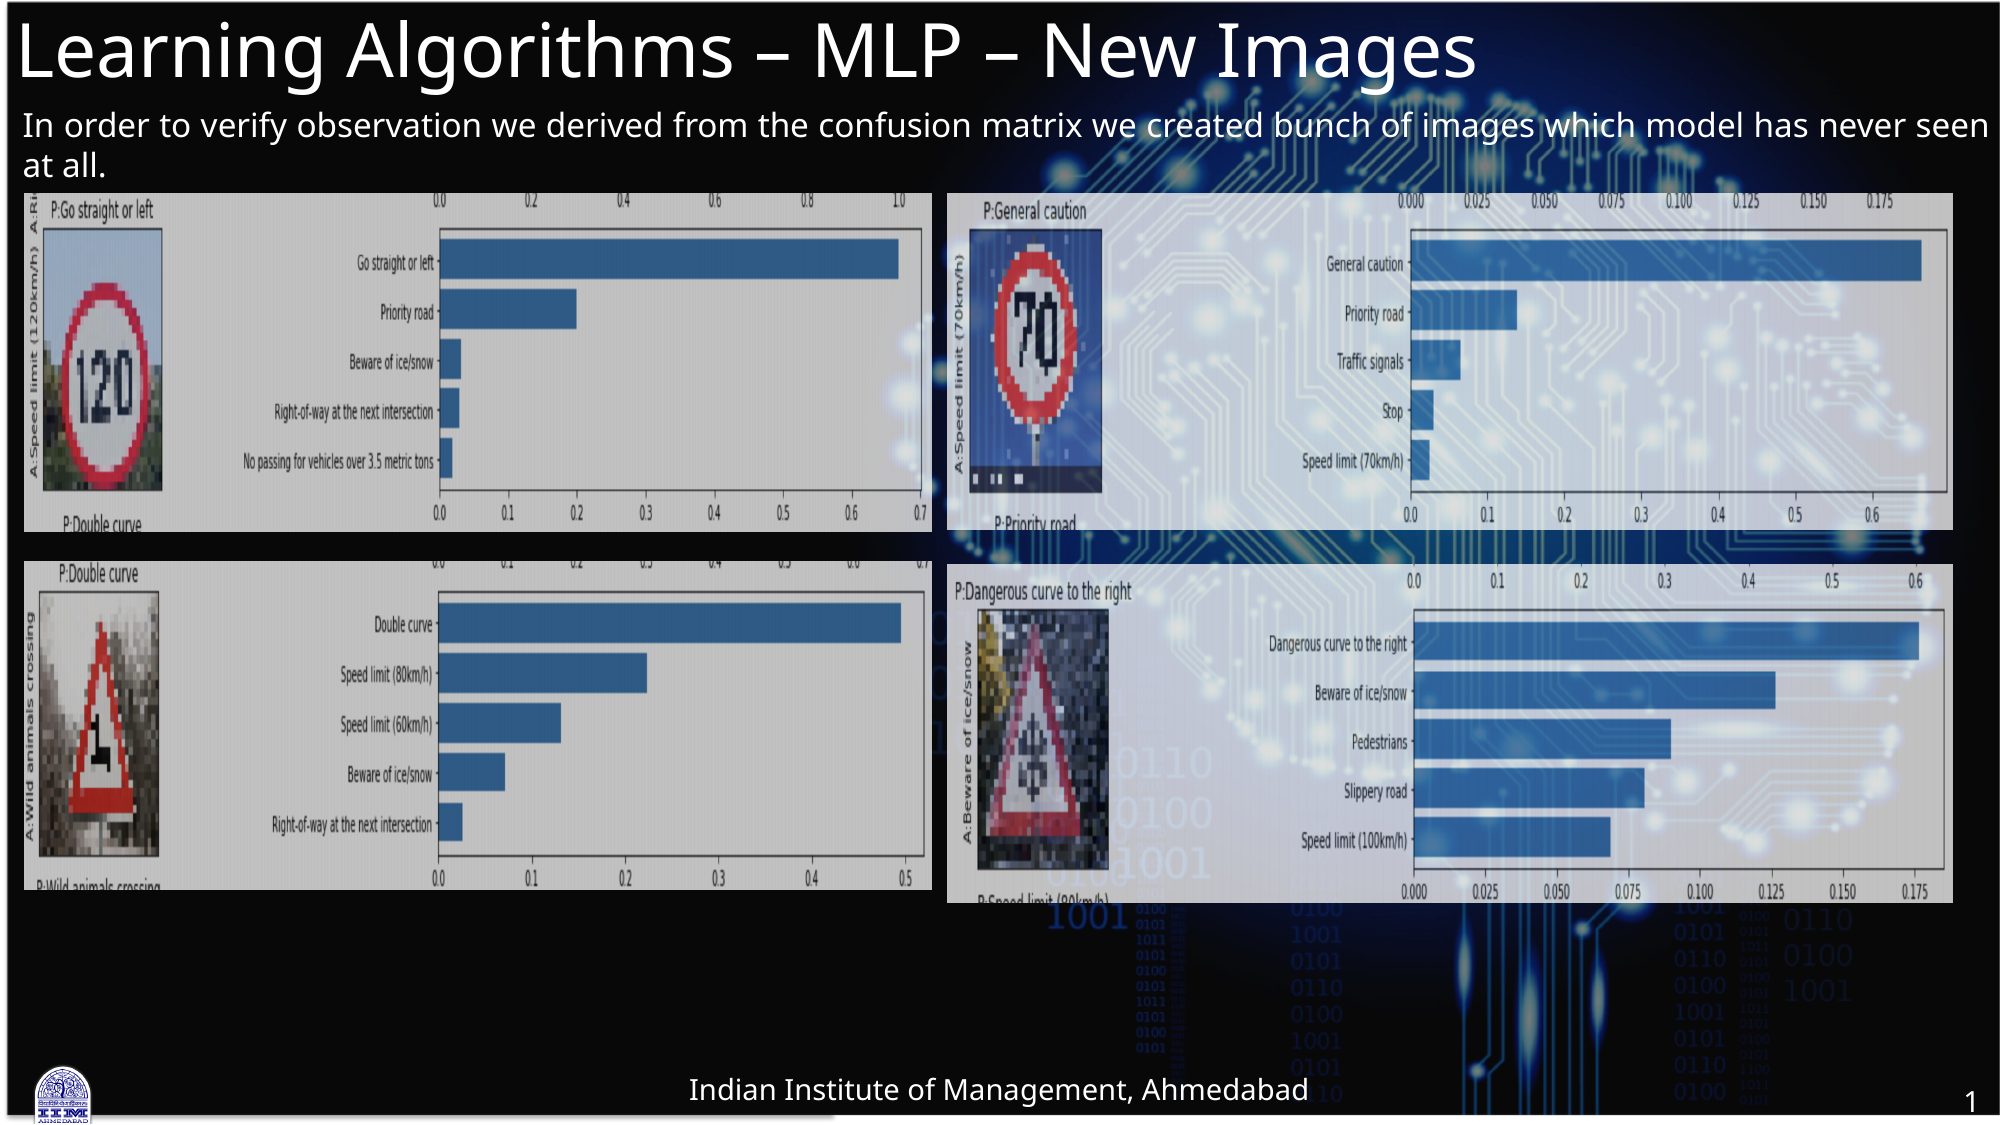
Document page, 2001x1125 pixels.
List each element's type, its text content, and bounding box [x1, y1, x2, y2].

title Learning Algorithms – MLP – New Images [0, 3, 2000, 104]
text_box In order to verify observation we derived from the confusion matrix we created bunch of images which model has never seen at all. [7, 97, 2000, 192]
slide_number 16 [1948, 1076, 1999, 1122]
picture [0, 104, 2000, 1125]
footer Indian Institute of Management, Ahmedabad [662, 1064, 1338, 1124]
